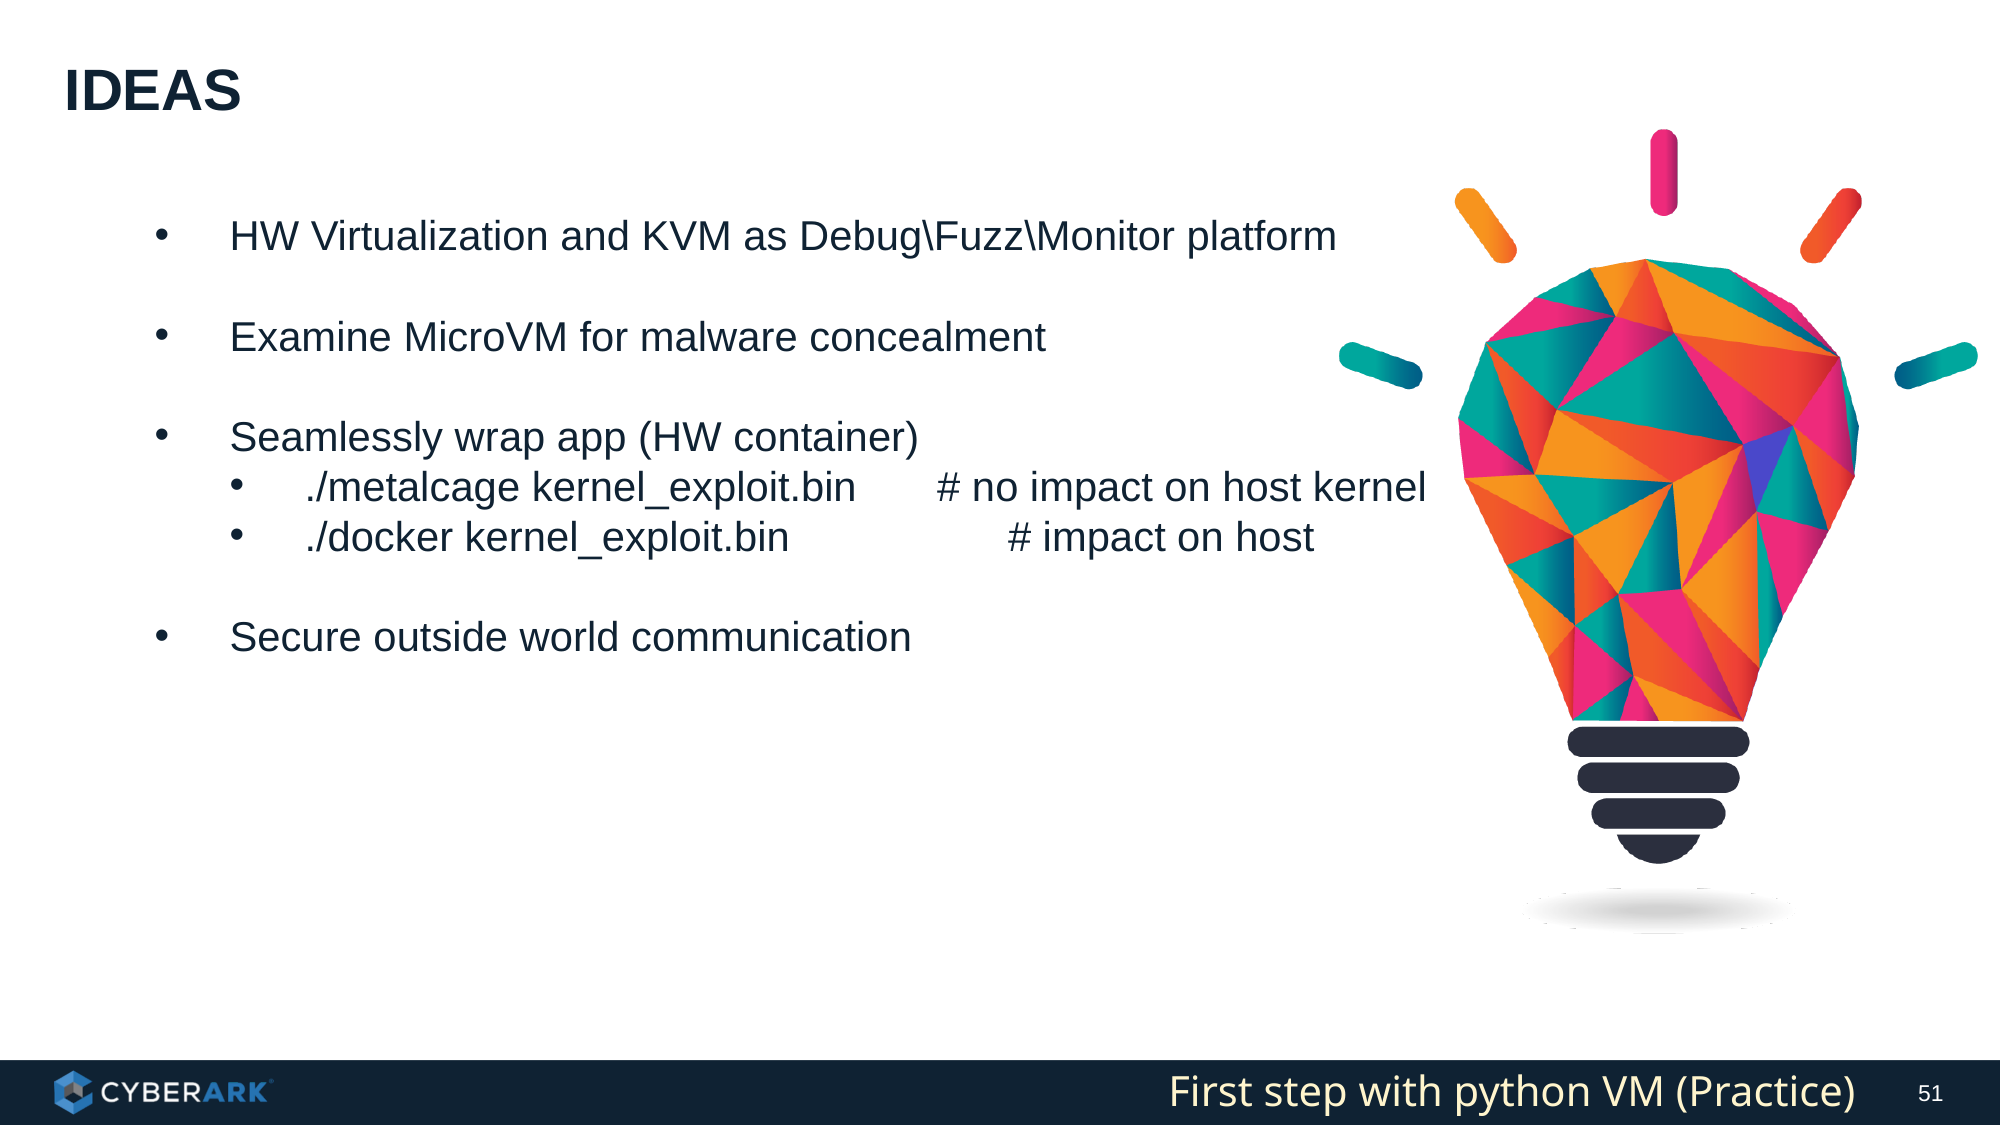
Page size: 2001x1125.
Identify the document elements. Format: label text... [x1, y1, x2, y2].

text_box First step with python VM (Practice) [1153, 1057, 2000, 1123]
title Ideas [64, 57, 1959, 124]
text_box HW Virtualization and KVM as Debug\Fuzz\Monitor platform Examine MicroVM for malware concealment Seamlessly wrap app (HW container) ./metalcage kernel_exploit.bin # no impact on host kernel ./docker kernel_exploit.bin # impact on host Secure outside world communication [64, 151, 1325, 876]
picture [1325, 115, 1991, 948]
picture [54, 1070, 274, 1115]
